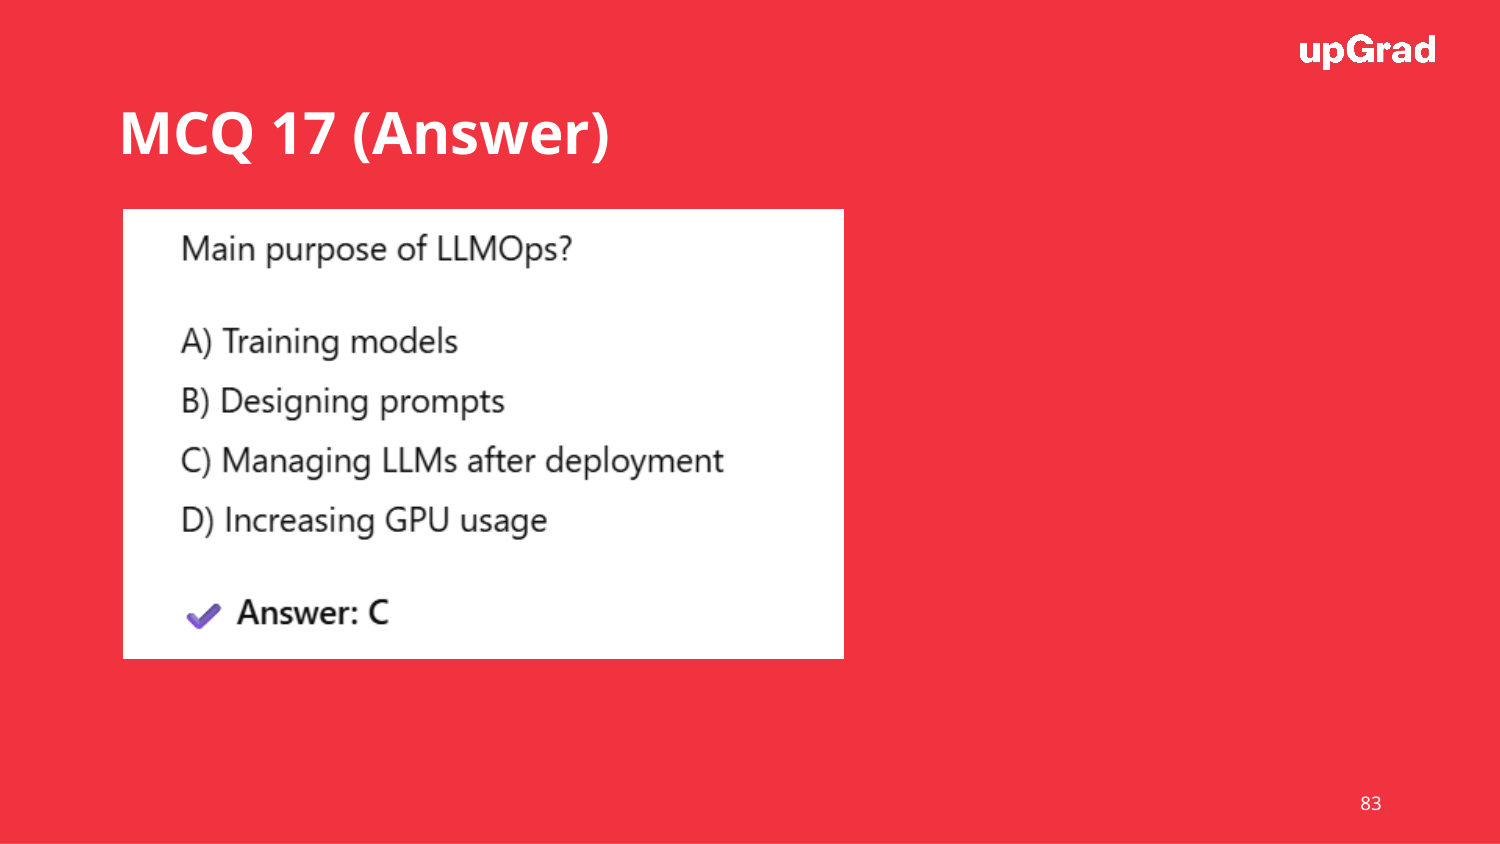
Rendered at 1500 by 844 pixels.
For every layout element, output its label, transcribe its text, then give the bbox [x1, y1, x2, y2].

title MCQ 17 (Answer) [103, 89, 1087, 182]
slide_number 83 [1059, 782, 1397, 827]
picture [122, 209, 844, 659]
picture [1300, 34, 1435, 70]
